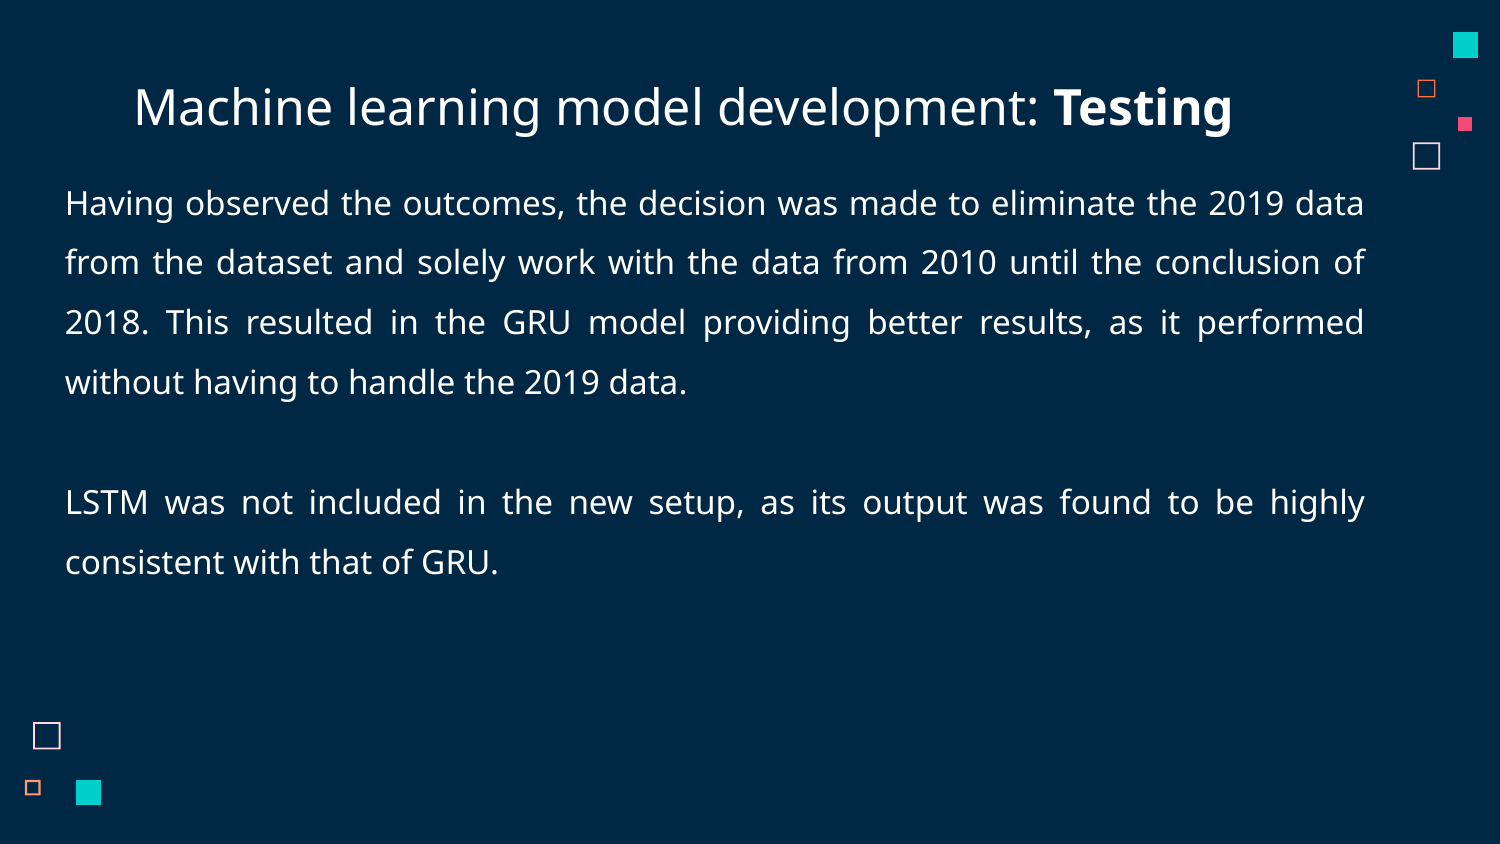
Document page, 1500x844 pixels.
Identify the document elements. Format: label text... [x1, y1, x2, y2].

title Machine learning model development: Testing [118, 60, 1382, 154]
text_box Having observed the outcomes, the decision was made to eliminate the 2019 data from the dataset and solely work with the data from 2010 until the conclusion of 2018. This resulted in the GRU model providing better results, as it performed without having to handle the 2019 data. LSTM was not included in the new setup, as its output was found to be highly consistent with that of GRU. [50, 154, 1382, 589]
